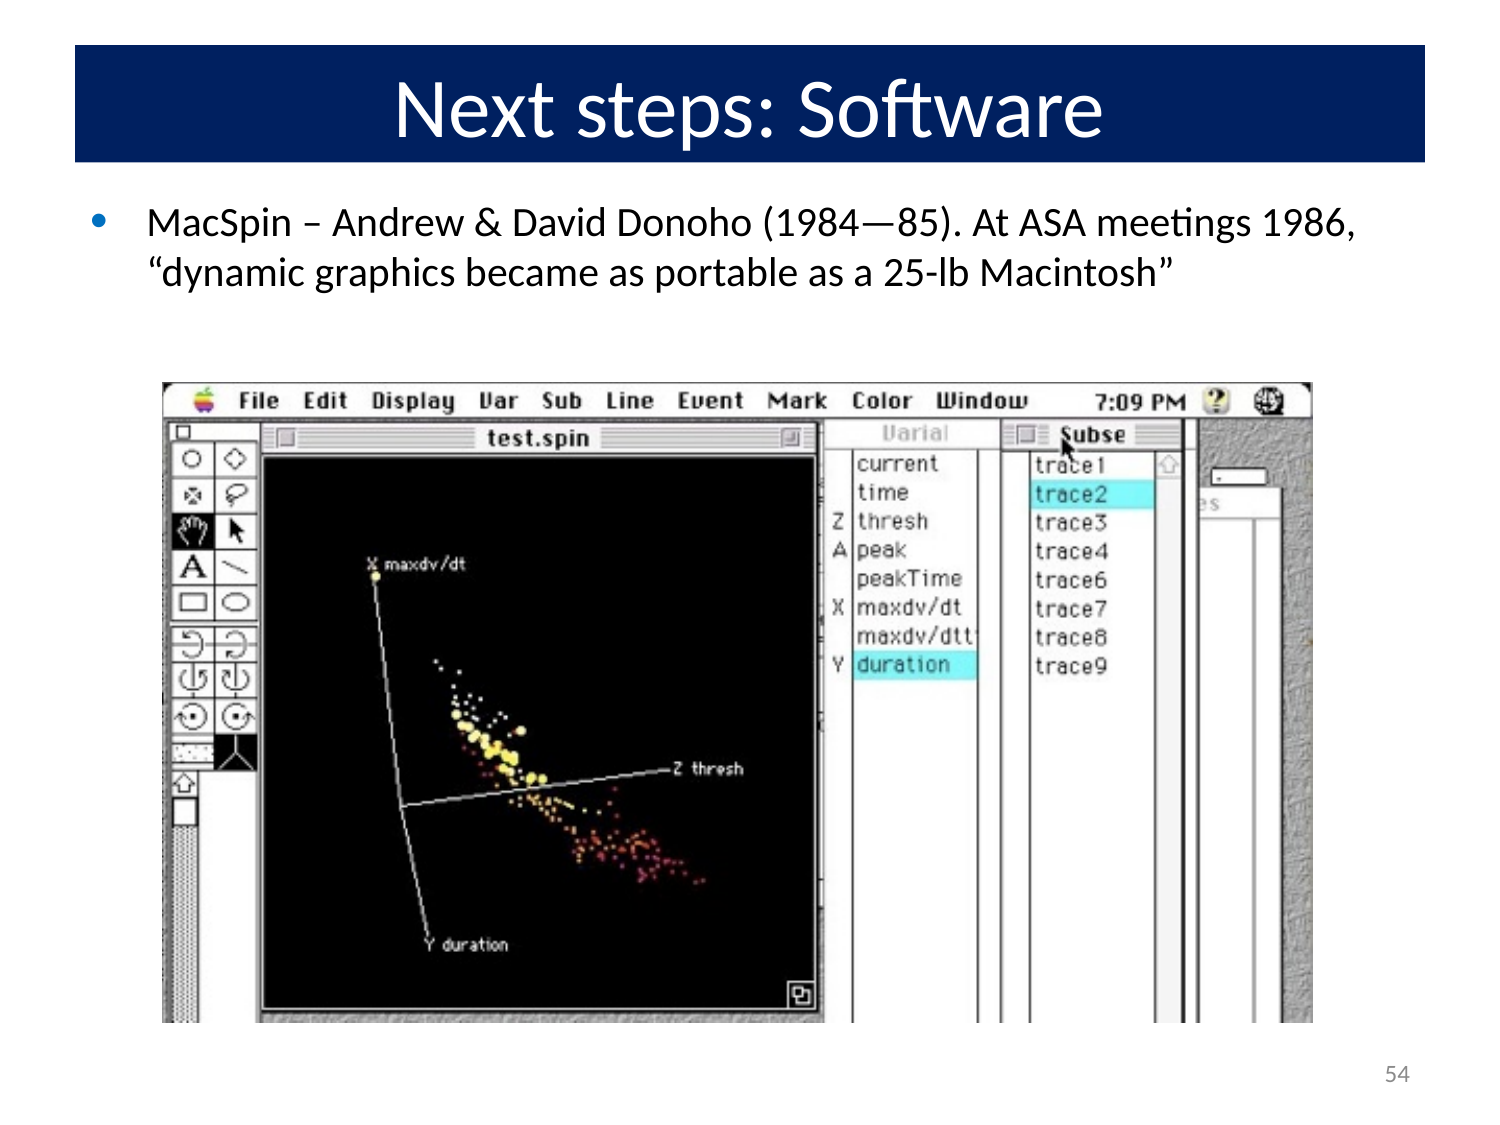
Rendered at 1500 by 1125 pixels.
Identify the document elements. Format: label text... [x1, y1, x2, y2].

slide_number 54 [1074, 1042, 1425, 1103]
list MacSpin – Andrew & David Donoho (1984—85). At ASA meetings 1986, “dynamic graphics became as portable as a 25-lb Macintosh” [75, 187, 1425, 363]
title Next steps: Software [75, 45, 1425, 163]
picture [162, 382, 1313, 1023]
